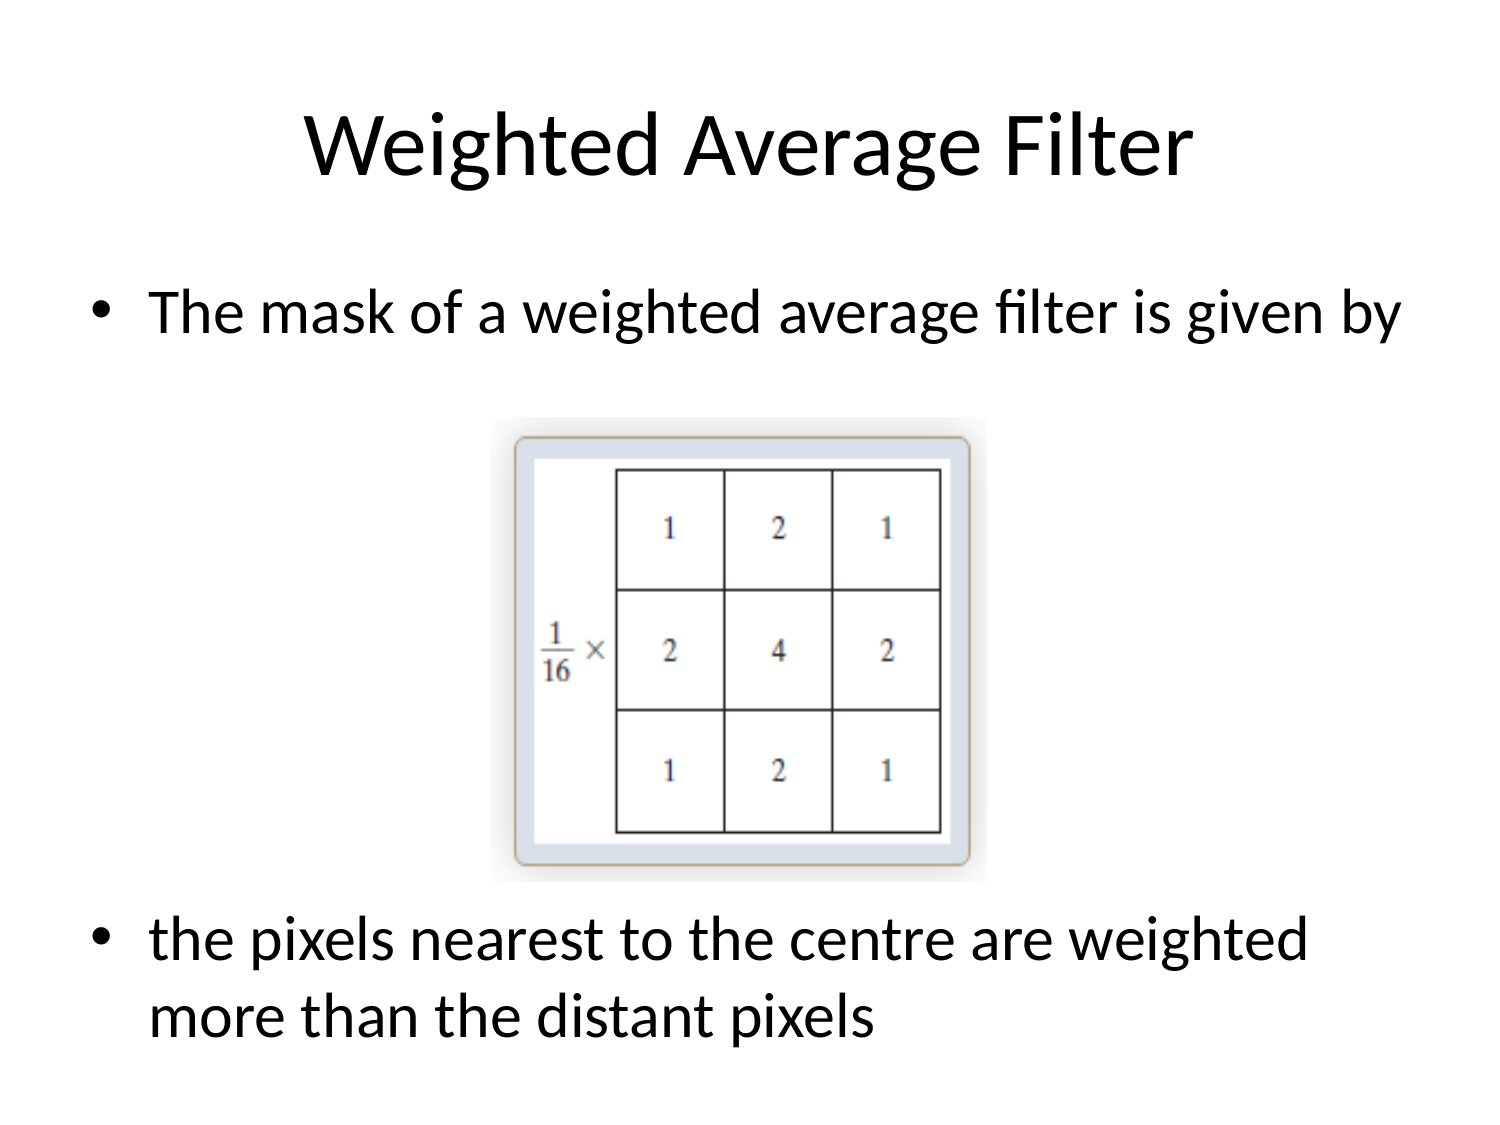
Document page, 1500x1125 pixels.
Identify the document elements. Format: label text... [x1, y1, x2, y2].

picture [489, 416, 987, 882]
title Weighted Average Filter [75, 45, 1425, 233]
list The mask of a weighted average filter is given by the pixels nearest to the centre are weighted more than the distant pixels [75, 262, 1425, 1071]
